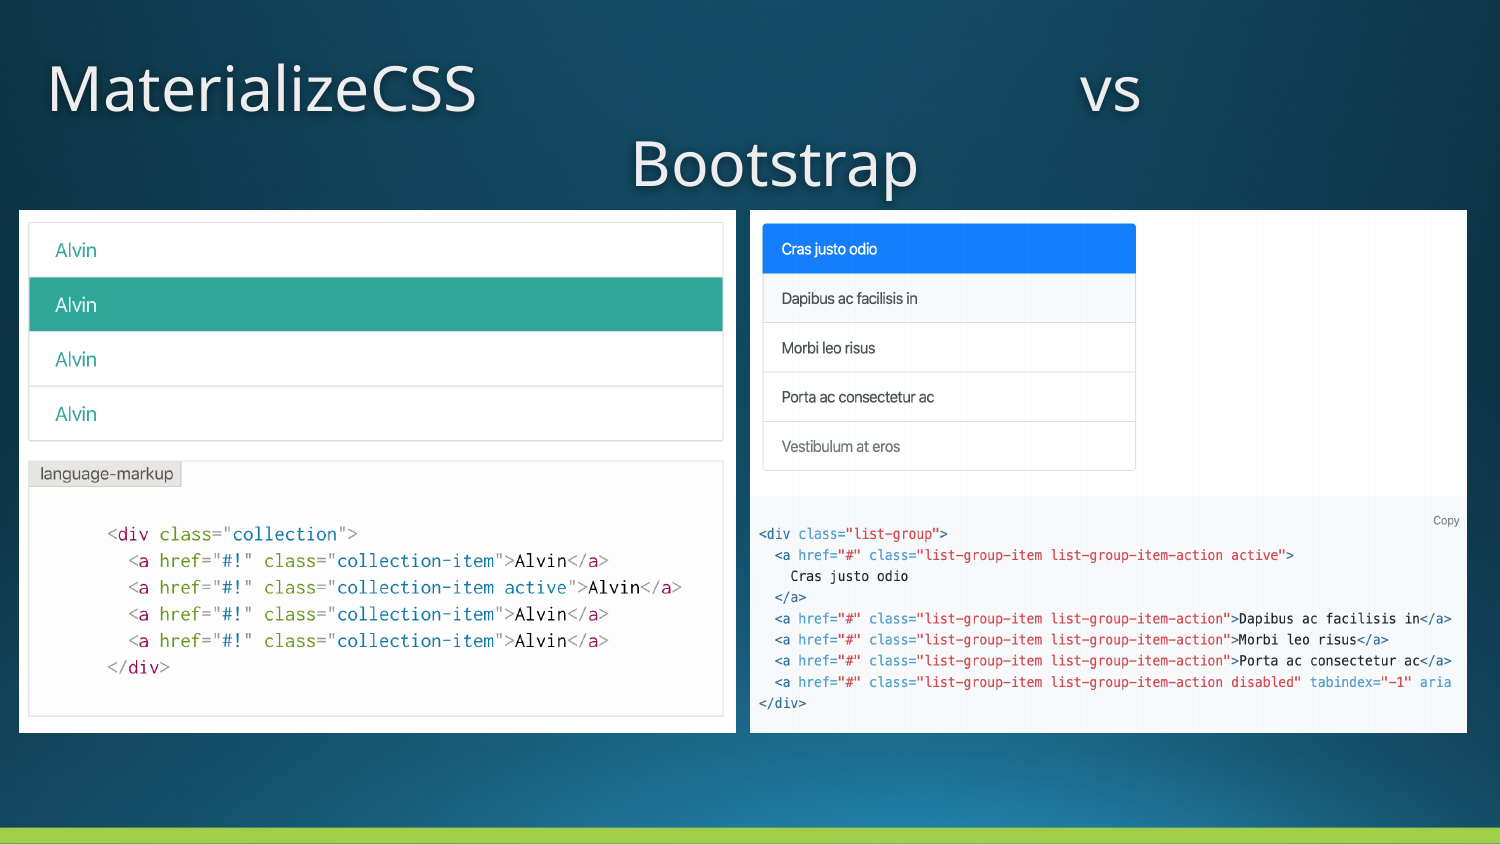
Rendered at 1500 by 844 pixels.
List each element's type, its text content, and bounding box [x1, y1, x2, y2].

list MaterializeCSS vs Bootstrap [19, 43, 1467, 161]
picture [0, 0, 1500, 827]
